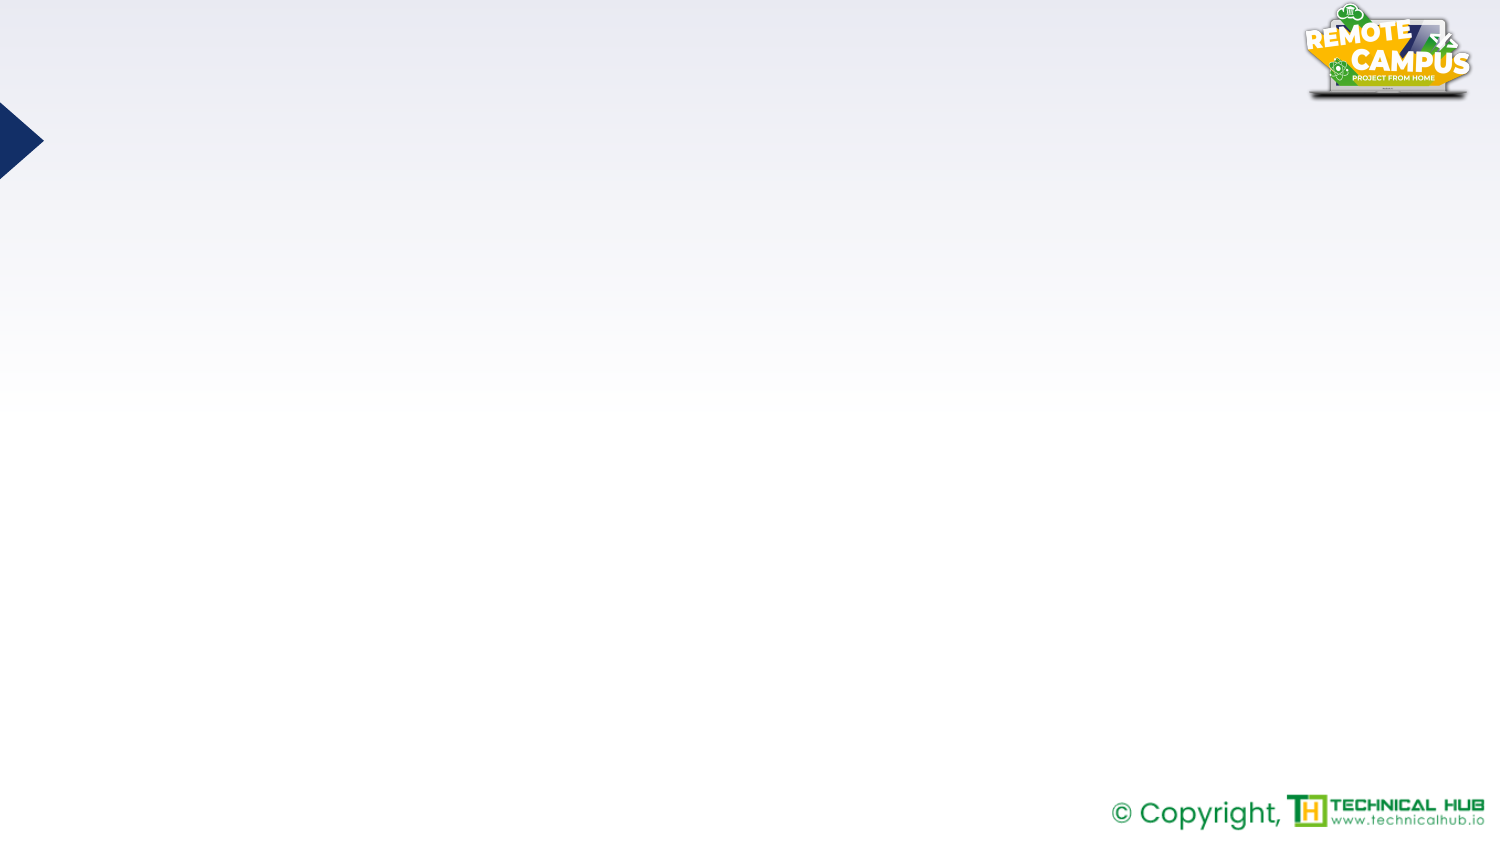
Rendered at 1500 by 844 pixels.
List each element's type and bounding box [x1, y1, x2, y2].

picture [1100, 790, 1500, 835]
picture [1299, 0, 1475, 105]
